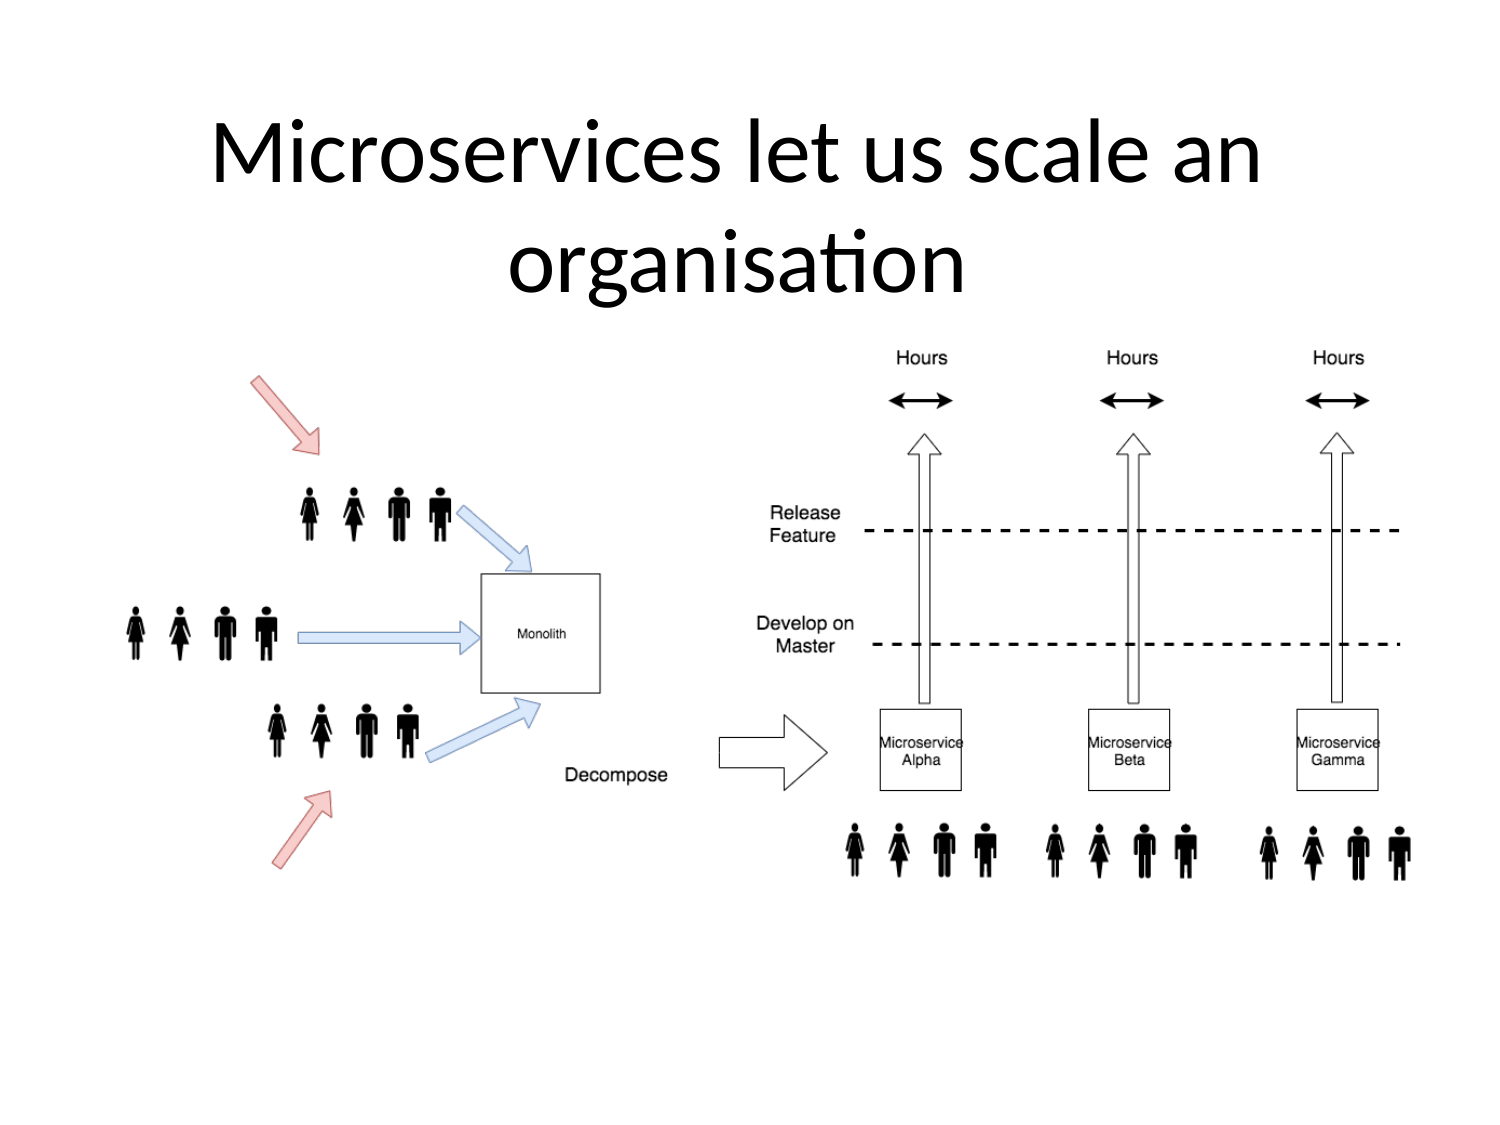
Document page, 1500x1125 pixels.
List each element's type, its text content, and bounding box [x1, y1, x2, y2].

picture [124, 346, 1412, 881]
title Microservices let us scale an organisation [38, 76, 1437, 170]
